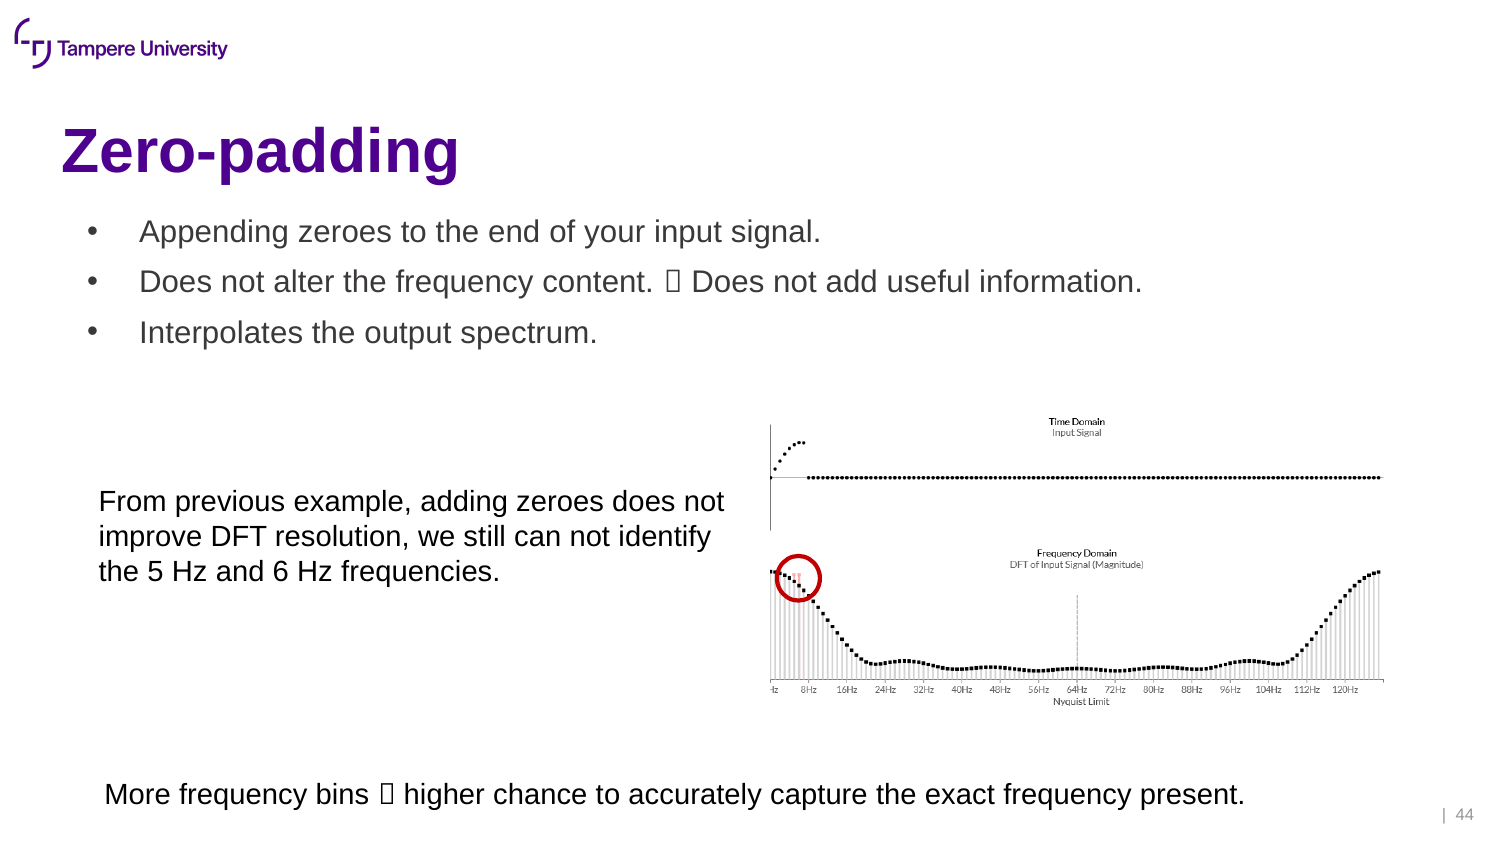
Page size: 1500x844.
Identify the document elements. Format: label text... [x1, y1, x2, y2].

text_box More frequency bins  higher chance to accurately capture the exact frequency present. [89, 767, 1263, 818]
picture [3, 4, 241, 80]
text_box From previous example, adding zeroes does not improve DFT resolution, we still can not identify the 5 Hz and 6 Hz frequencies. [83, 475, 759, 595]
list Appending zeroes to the end of your input signal. Does not alter the frequency content.  Does not add useful information. Interpolates the output spectrum. [52, 210, 1347, 389]
title Zero-padding [50, 112, 1345, 192]
picture [764, 412, 1388, 708]
slide_number | 44 [1439, 798, 1486, 830]
